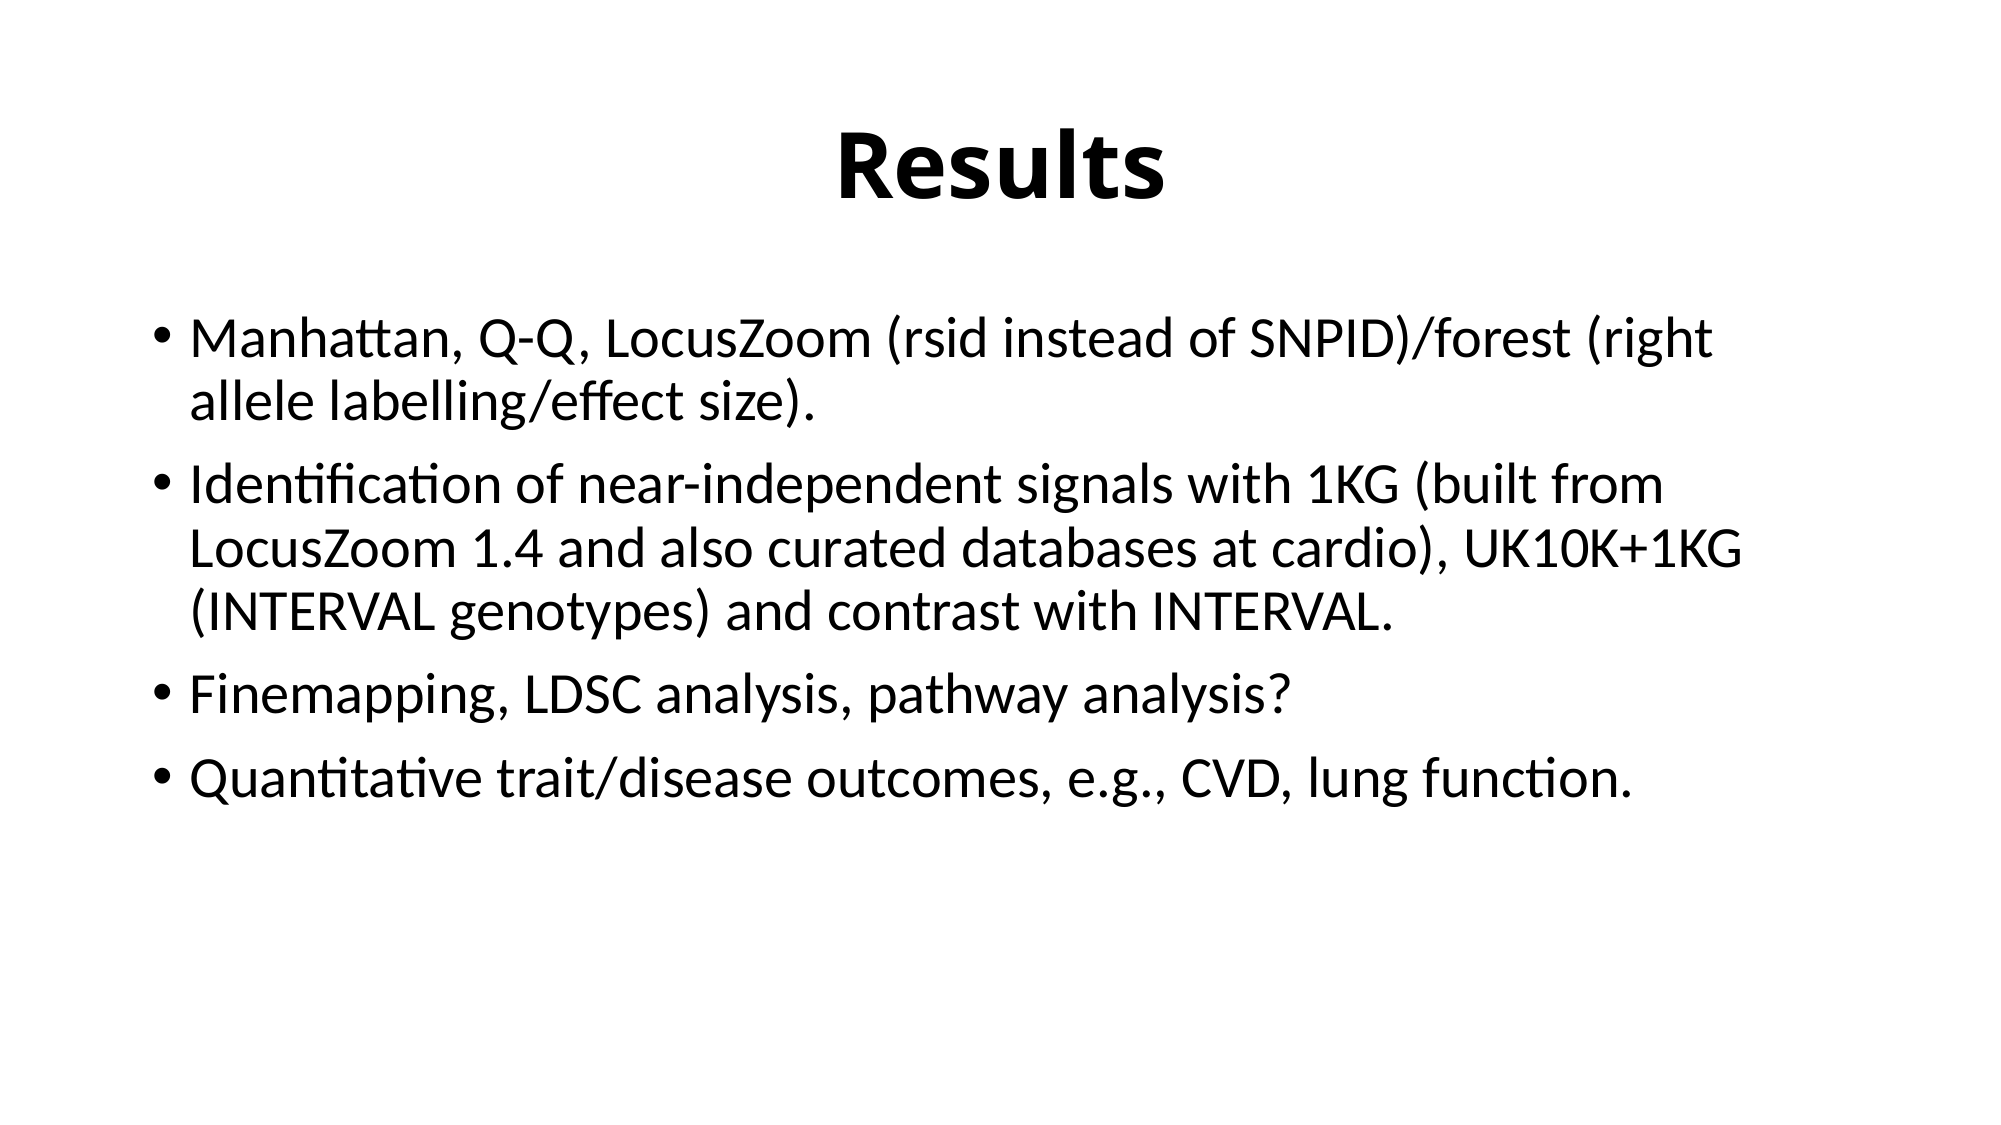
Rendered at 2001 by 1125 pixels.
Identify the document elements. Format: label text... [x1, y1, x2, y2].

title Results [137, 59, 1863, 278]
list Manhattan, Q-Q, LocusZoom (rsid instead of SNPID)/forest (right allele labelling/effect size). Identification of near-independent signals with 1KG (built from LocusZoom 1.4 and also curated databases at cardio), UK10K+1KG (INTERVAL genotypes) and contrast with INTERVAL. Finemapping, LDSC analysis, pathway analysis? Quantitative trait/disease outcomes, e.g., CVD, lung function. [137, 299, 1863, 1014]
